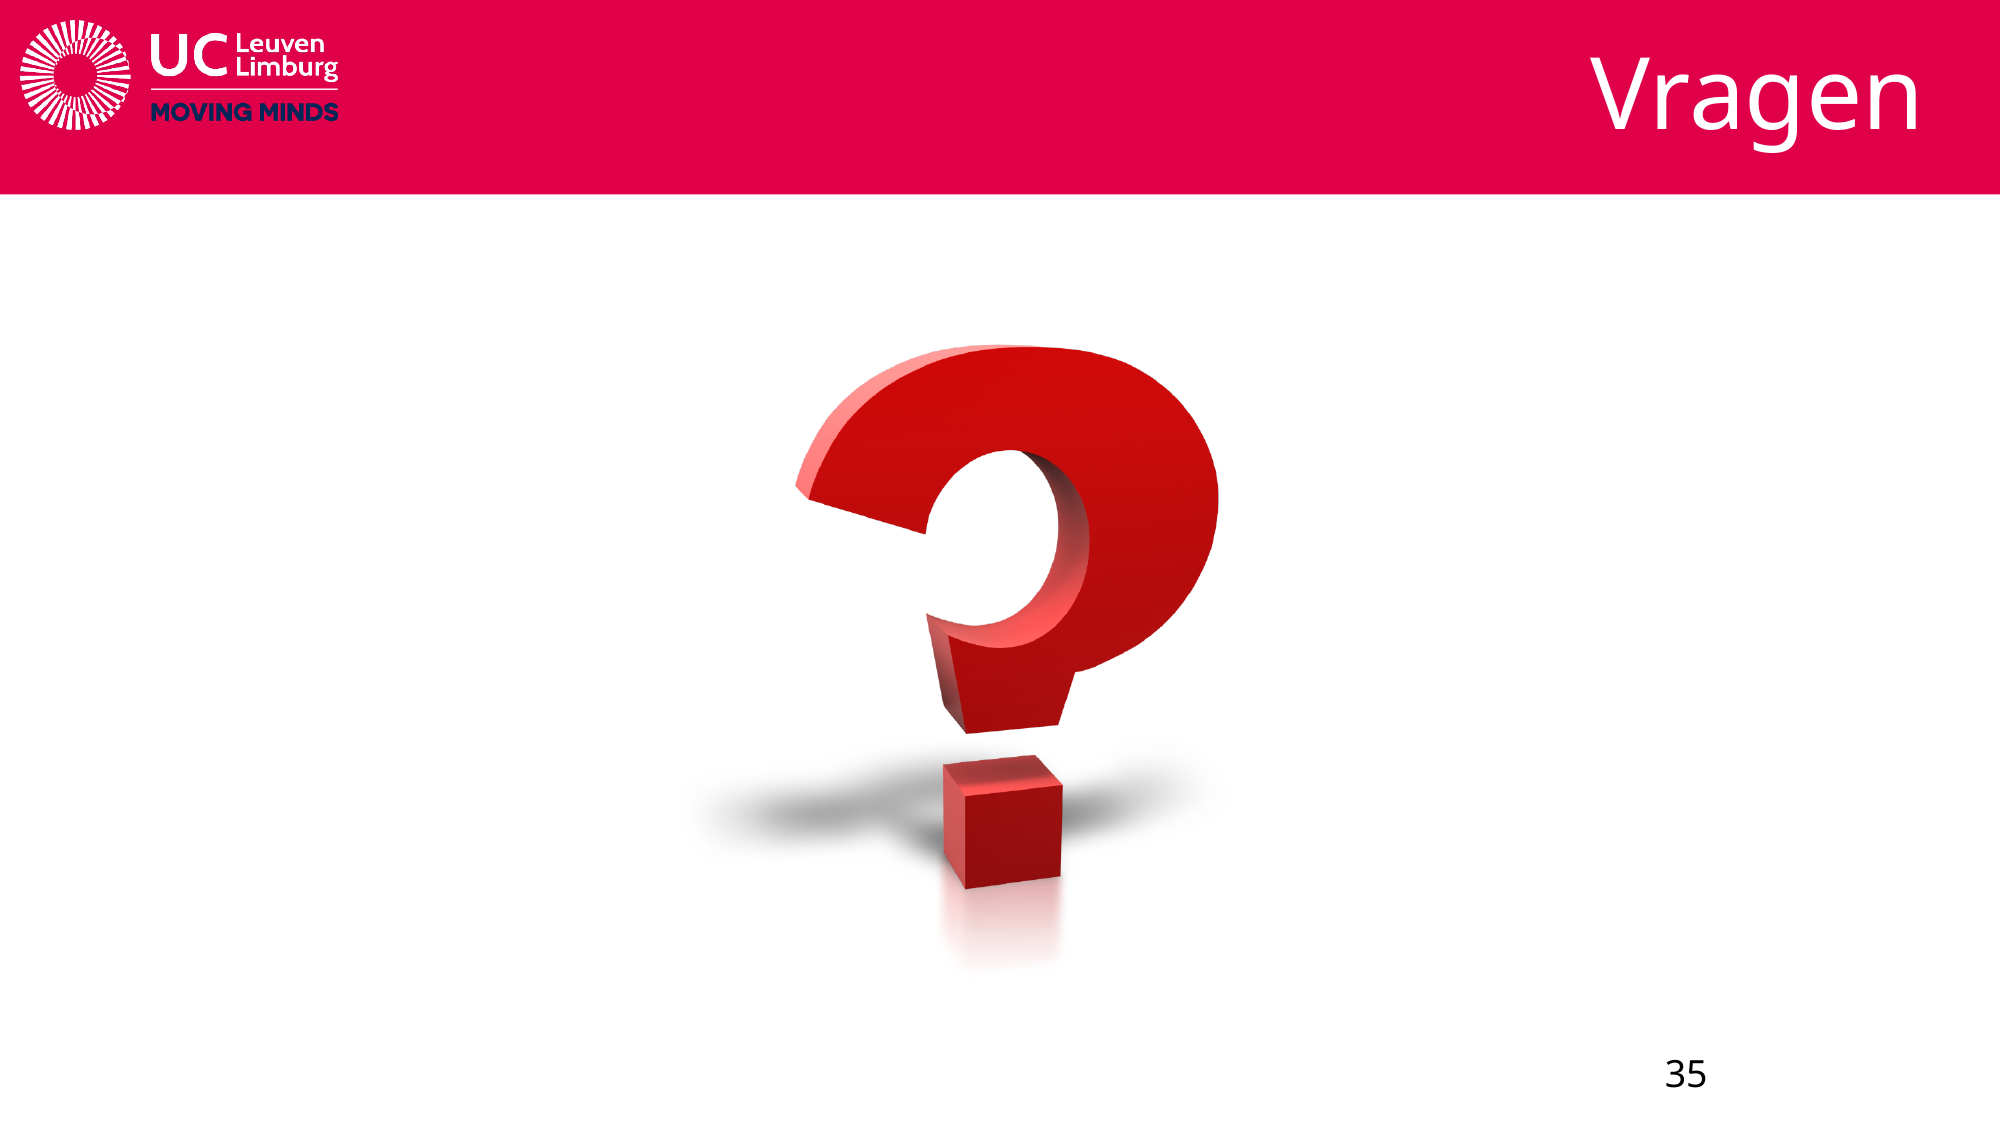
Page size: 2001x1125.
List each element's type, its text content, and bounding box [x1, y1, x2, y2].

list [657, 326, 1270, 980]
picture [20, 20, 338, 130]
slide_number 35 [1650, 1042, 2000, 1103]
title Vragen [358, 0, 1940, 195]
